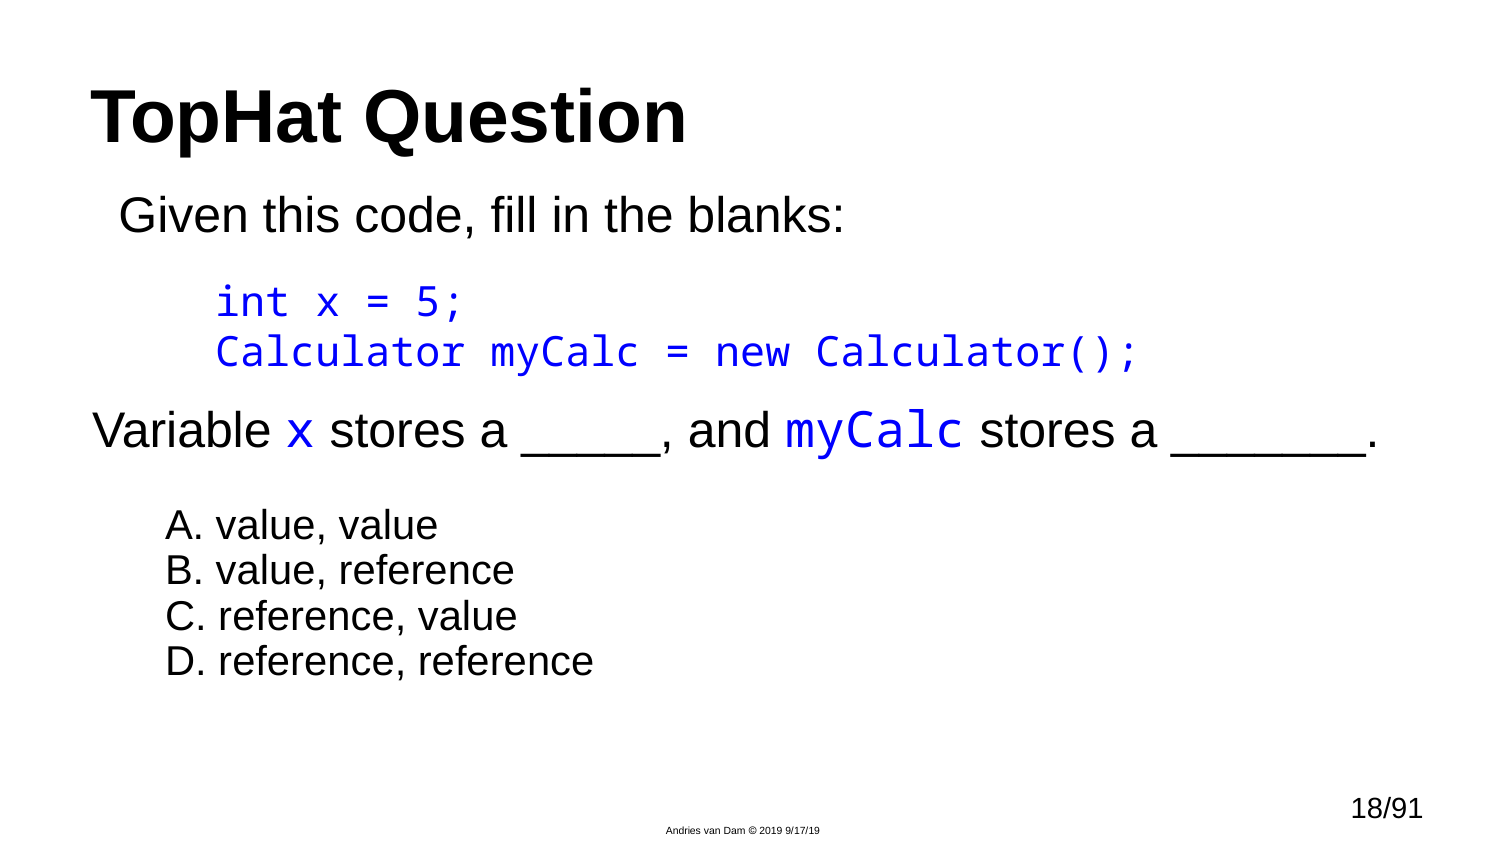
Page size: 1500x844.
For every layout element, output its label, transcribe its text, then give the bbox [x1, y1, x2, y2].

list Given this code, fill in the blanks: Variable x stores a _____, and myCalc stores a _______. A. value, value B. value, reference C. reference, value D. reference, reference [75, 173, 1425, 809]
title TopHat Question [75, 33, 1425, 173]
text_box int x = 5; Calculator myCalc = new Calculator(); [200, 267, 1300, 383]
